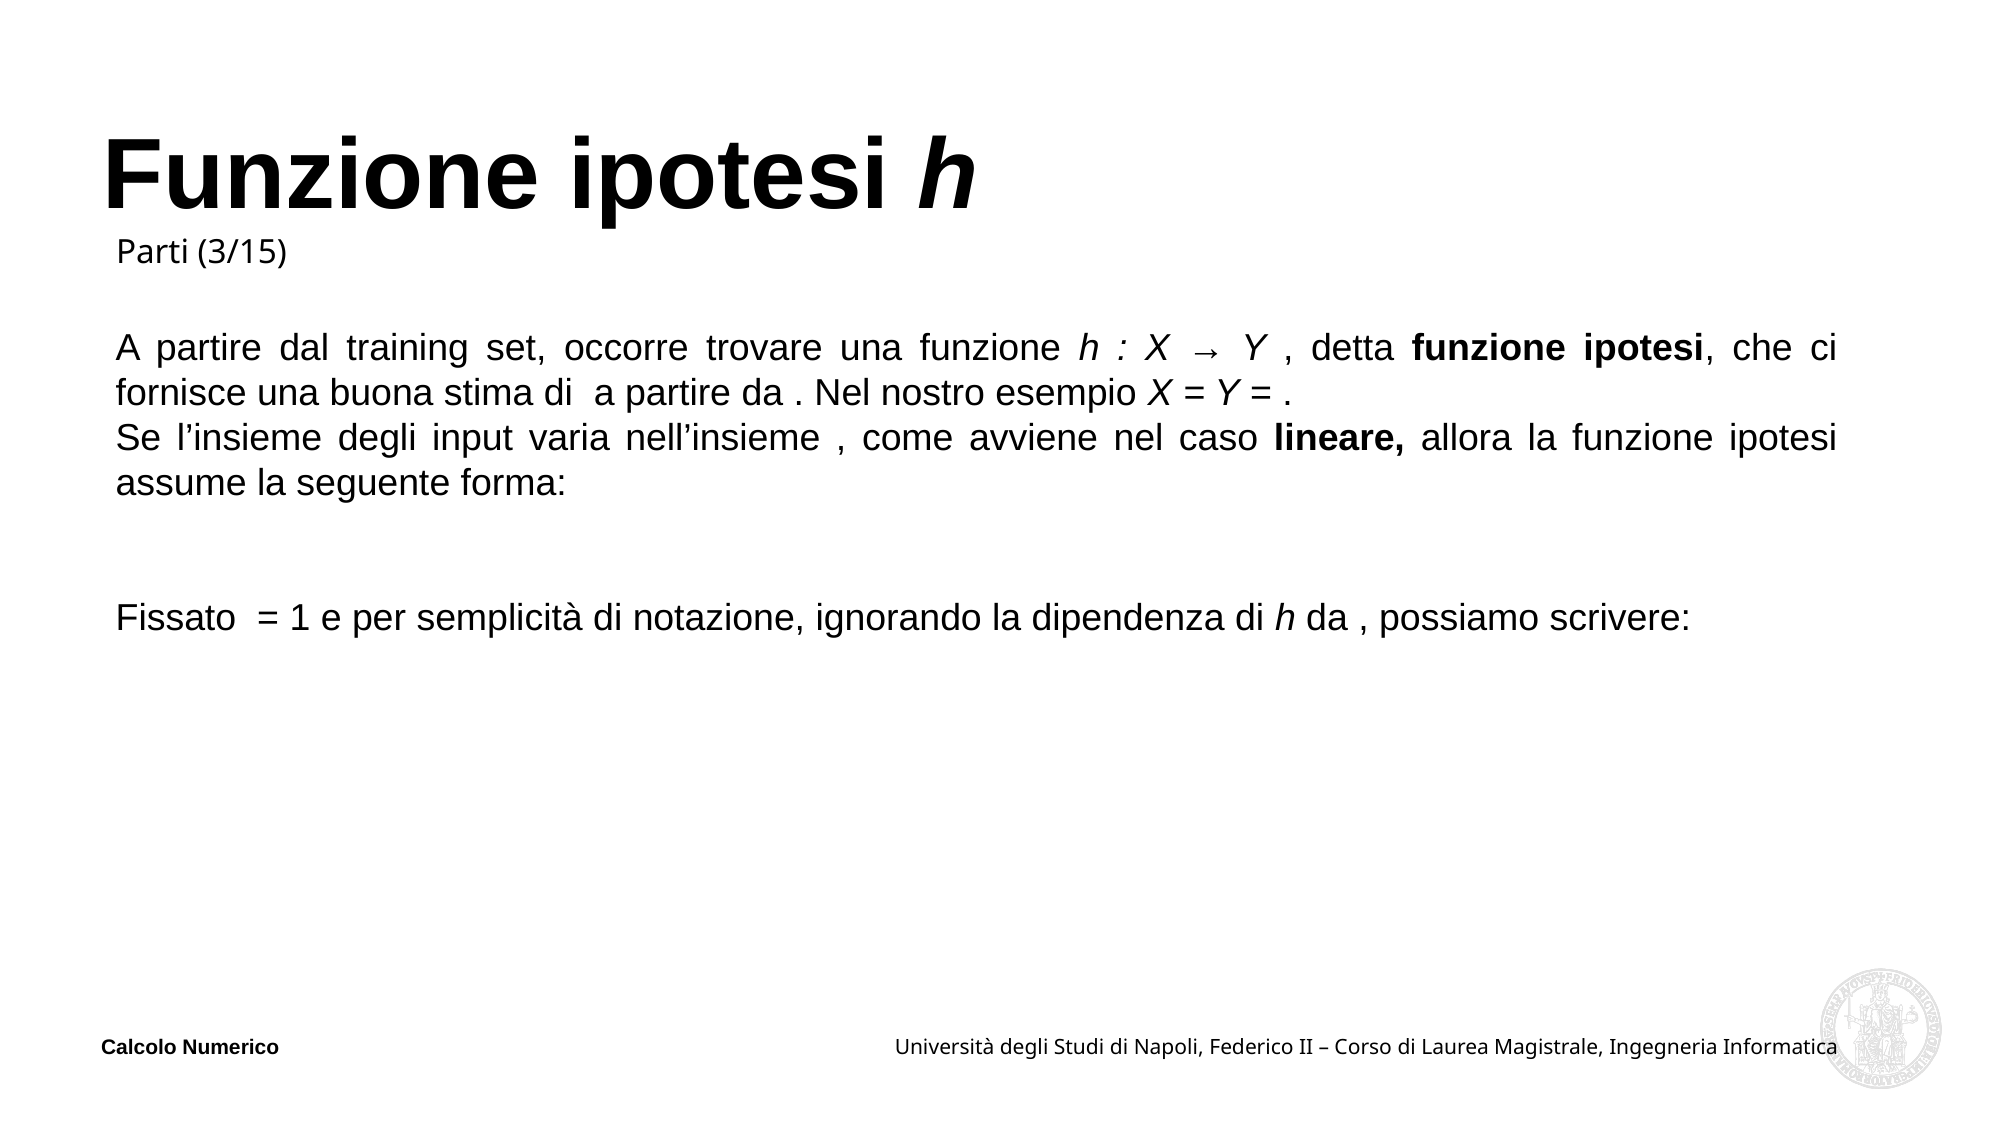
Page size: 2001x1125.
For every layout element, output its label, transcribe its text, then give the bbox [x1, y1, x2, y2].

text_box Parti (3/15) [100, 227, 1748, 404]
picture [1820, 968, 1942, 1090]
text_box Funzione ipotesi h [87, 62, 1855, 292]
text_box Calcolo Numerico Università degli Studi di Napoli, Federico II – Corso di Laurea Magistrale, Ingegneria Informatica [75, 1028, 1820, 1090]
